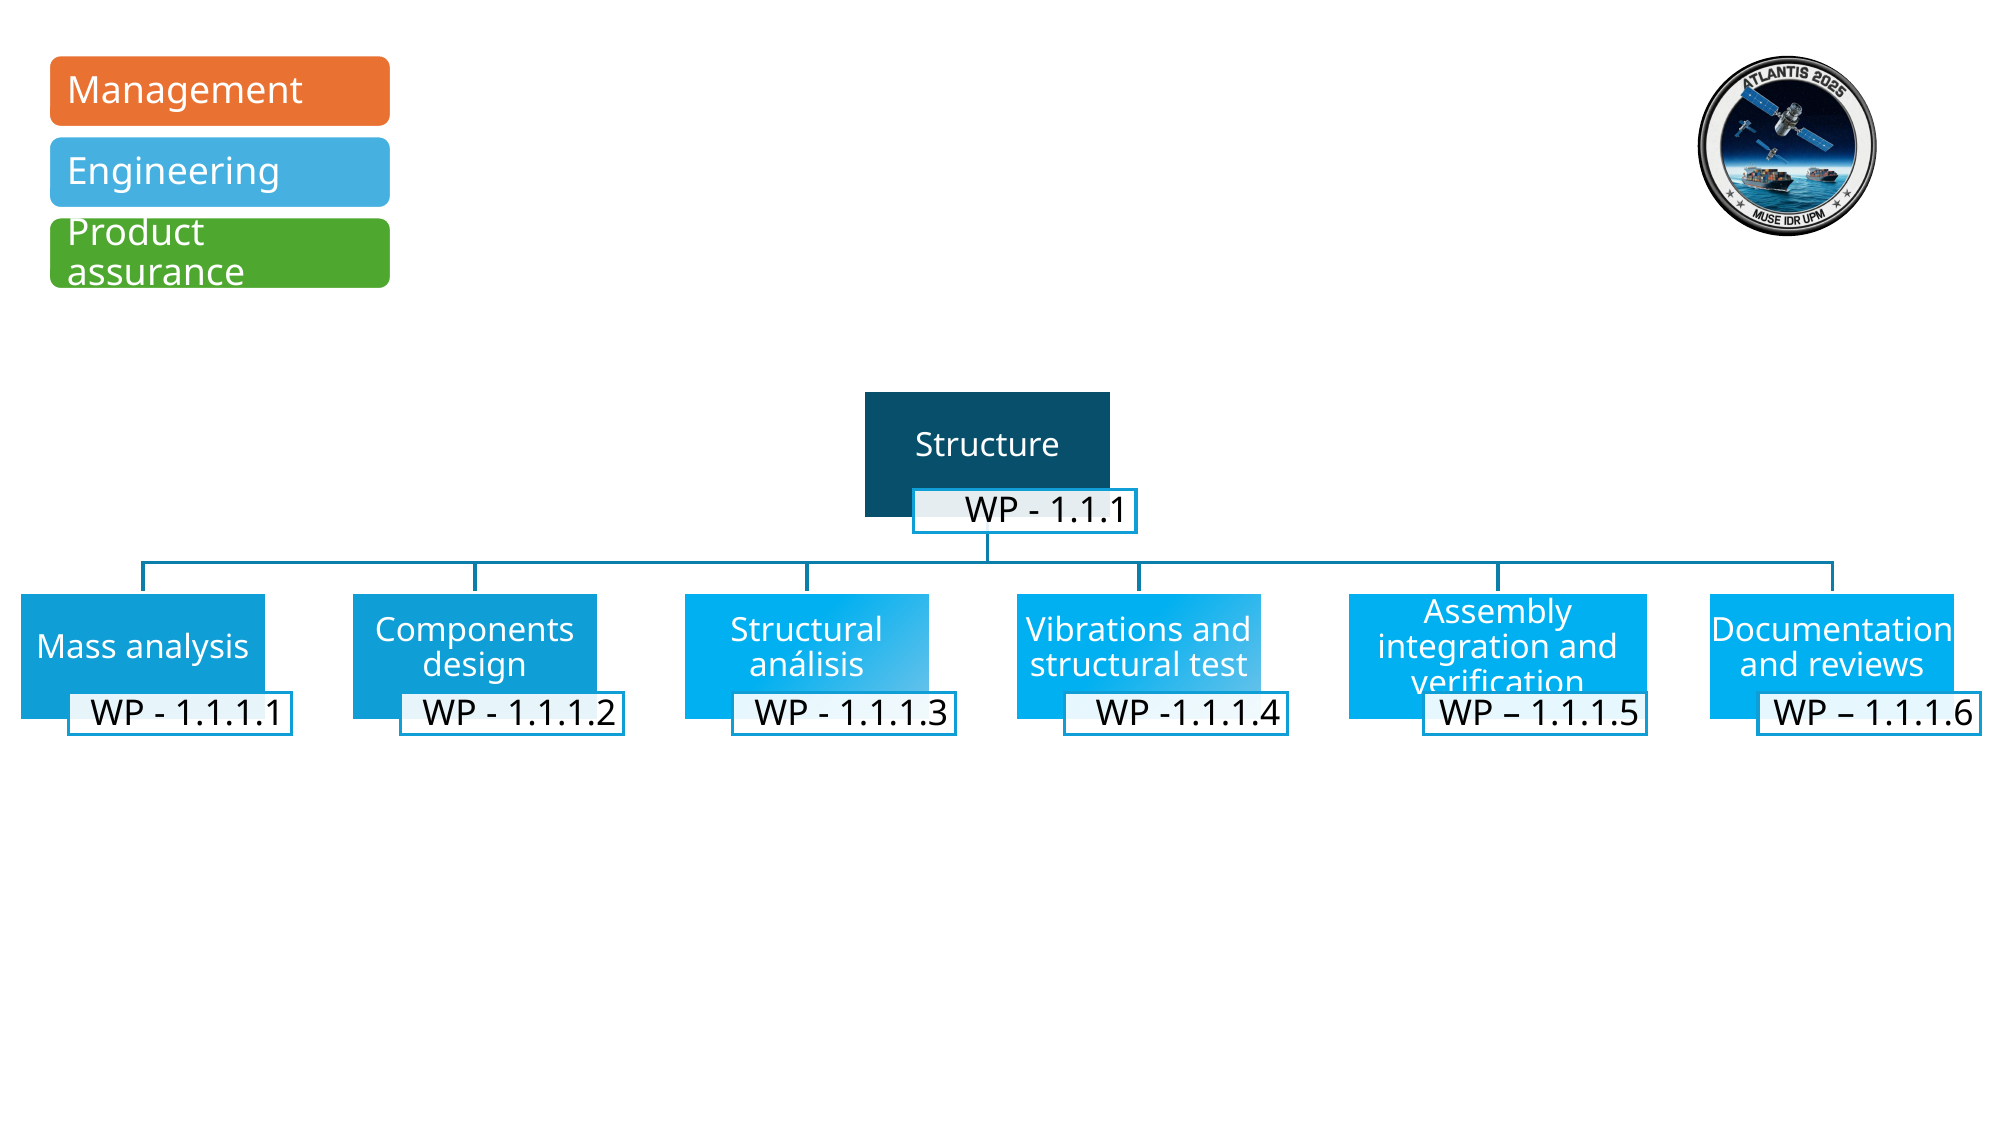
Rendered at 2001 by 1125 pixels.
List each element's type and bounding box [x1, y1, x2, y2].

text_box [47, 42, 392, 302]
text_box [0, 0, 2000, 1125]
picture [1697, 55, 1878, 237]
